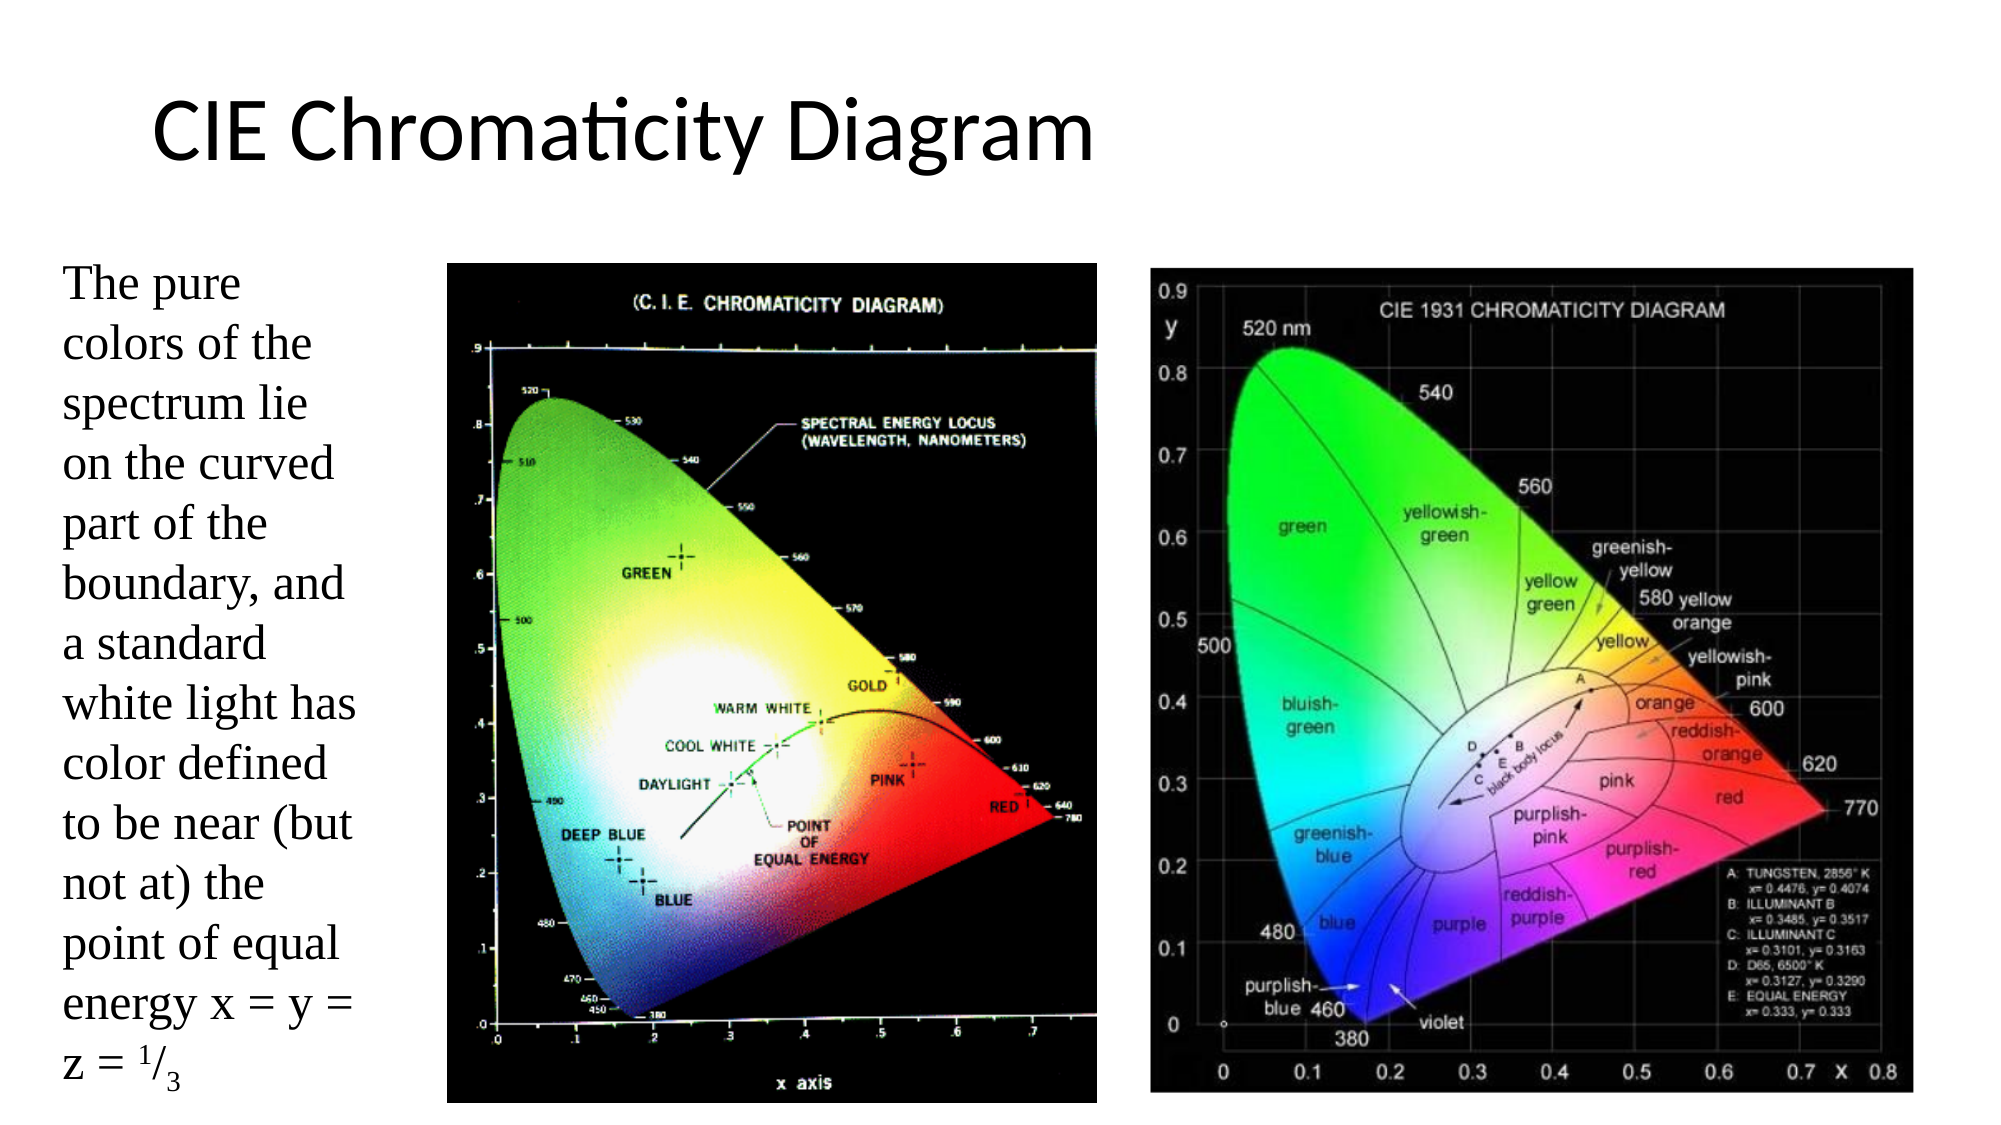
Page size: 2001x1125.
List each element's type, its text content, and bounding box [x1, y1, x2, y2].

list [1143, 263, 1925, 1103]
picture [447, 263, 1097, 1103]
title CIE Chromaticity Diagram [137, 59, 1863, 202]
text_box The pure colors of the spectrum lie on the curved part of the boundary, and a standard white light has color defined to be near (but not at) the point of equal energy x = y = z = 1/3 [47, 241, 380, 1106]
